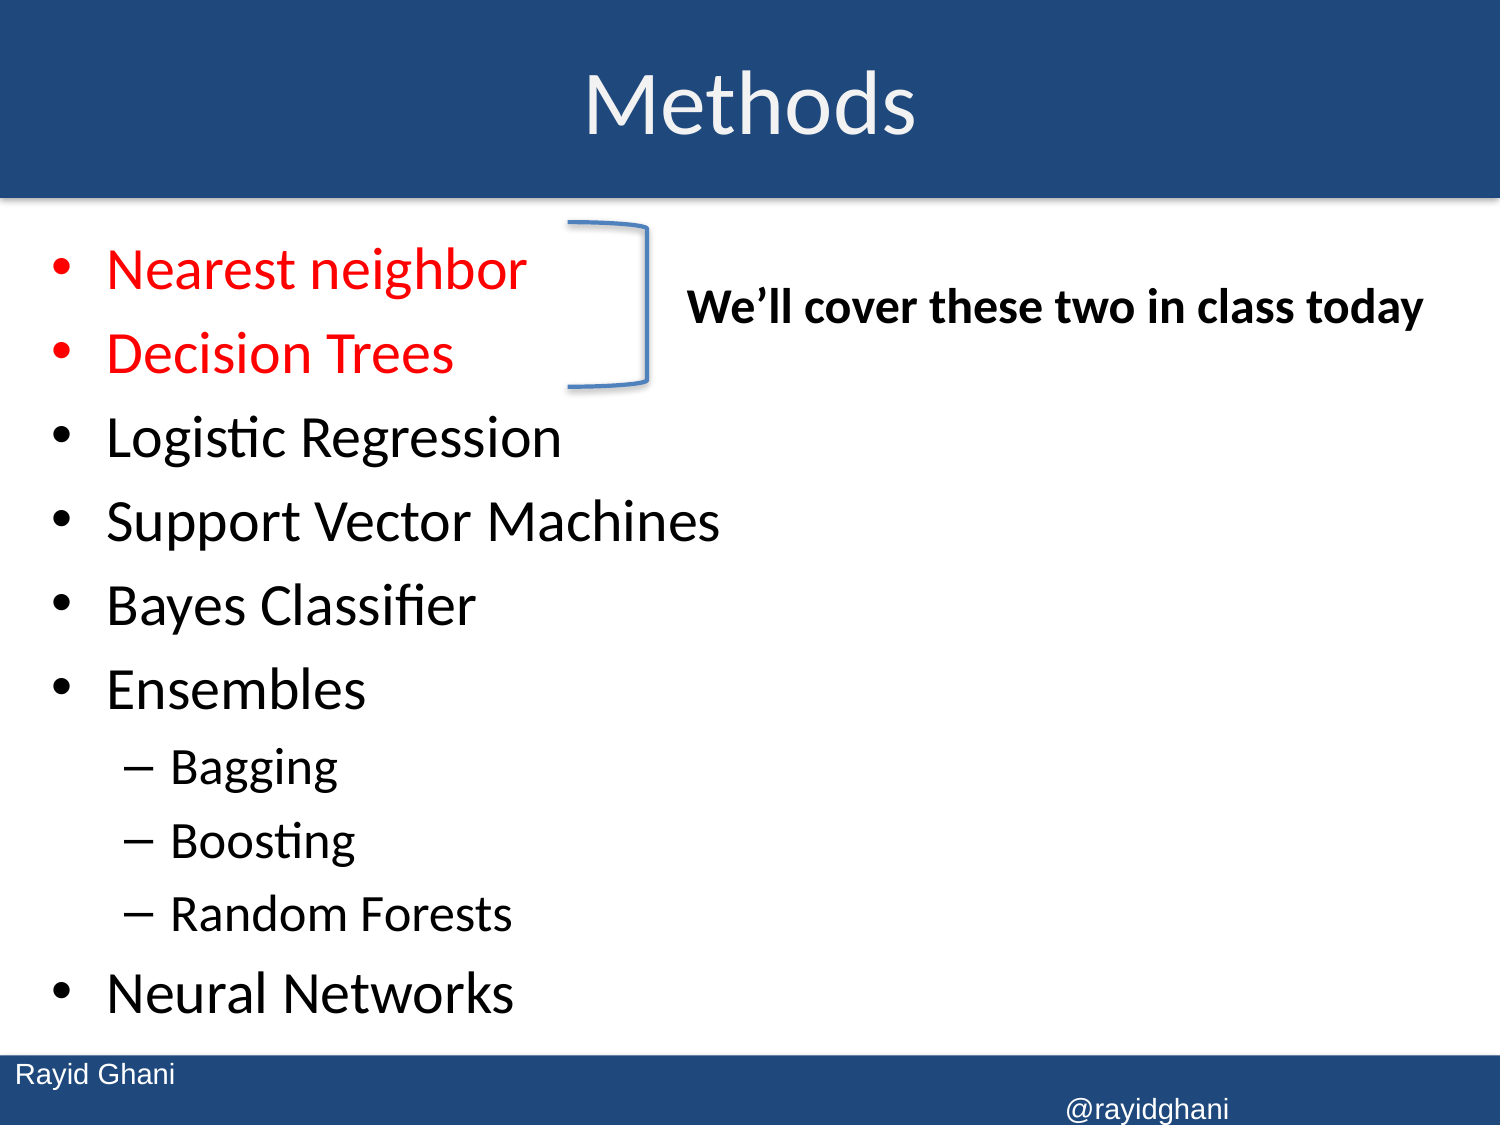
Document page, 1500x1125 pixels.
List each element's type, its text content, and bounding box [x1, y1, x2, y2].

text_box We’ll cover these two in class today [671, 266, 1453, 342]
list Nearest neighbor Decision Trees Logistic Regression Support Vector Machines Bayes Classifier Ensembles Bagging Boosting Random Forests Neural Networks [36, 222, 1472, 1035]
text_box [567, 220, 650, 389]
title Methods [0, 3, 1500, 192]
